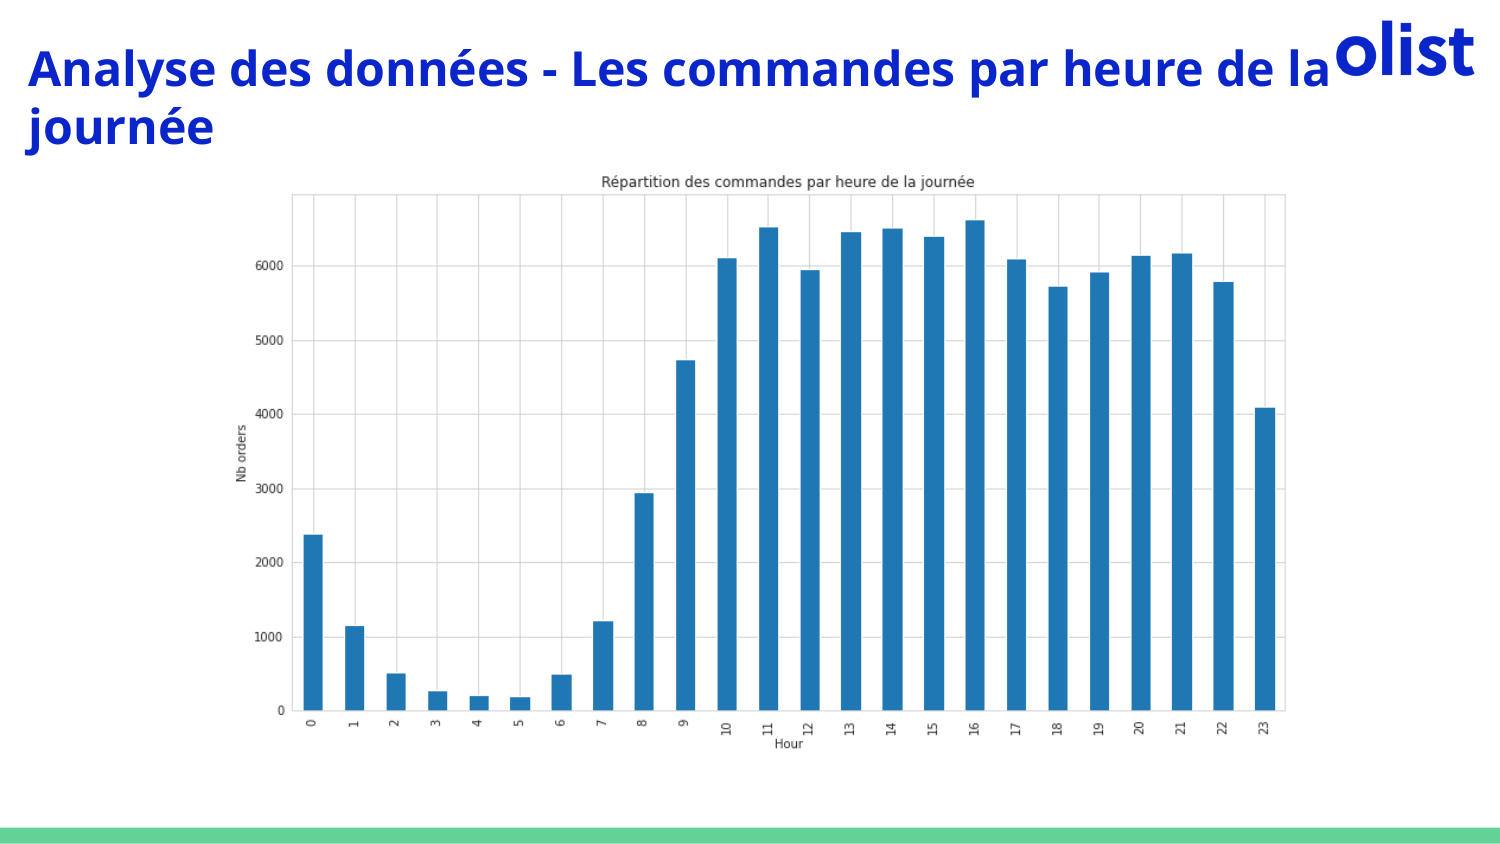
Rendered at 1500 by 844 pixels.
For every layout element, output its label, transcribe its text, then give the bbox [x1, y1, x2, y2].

title Analyse des données - Les commandes par heure de la journée [13, 22, 1412, 117]
picture [1315, 3, 1495, 98]
picture [229, 167, 1293, 760]
